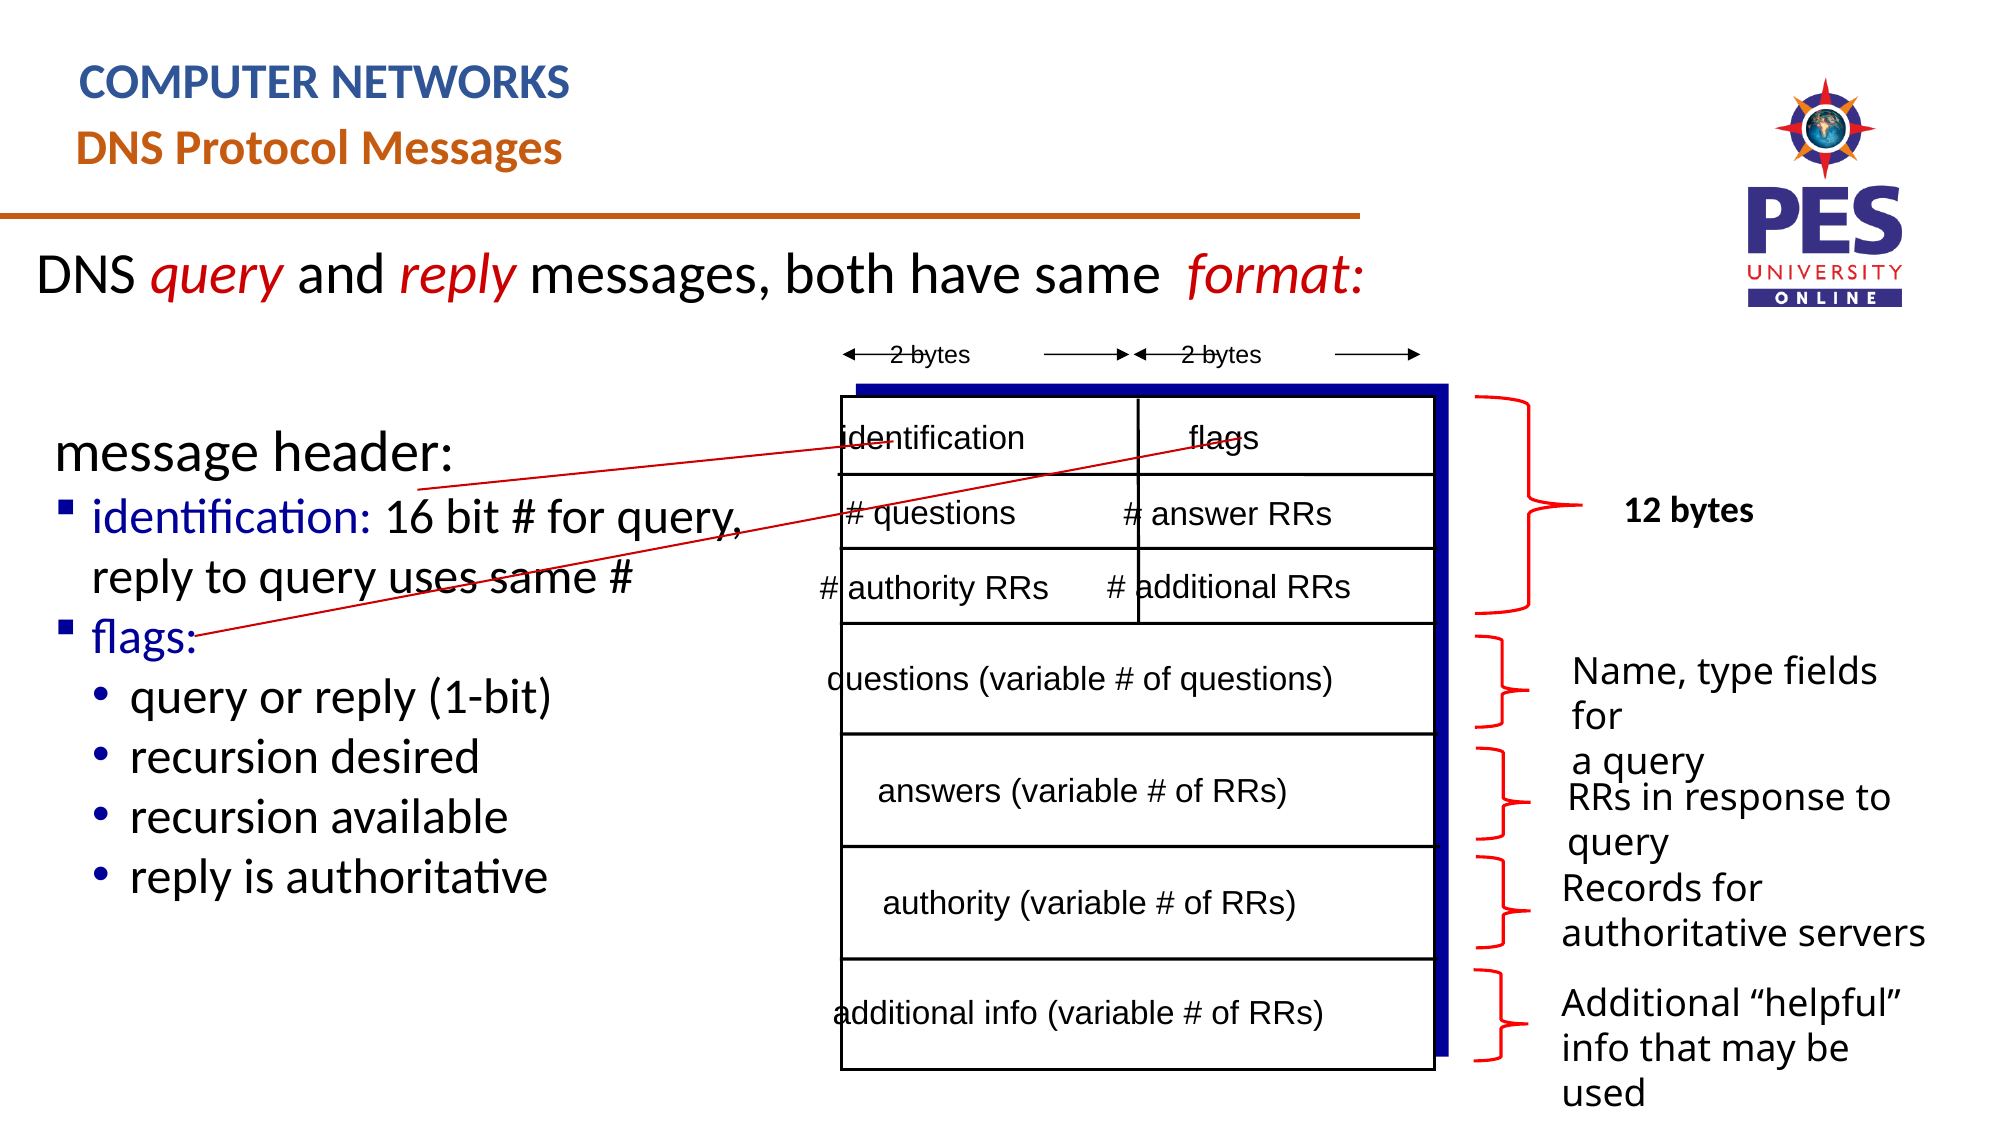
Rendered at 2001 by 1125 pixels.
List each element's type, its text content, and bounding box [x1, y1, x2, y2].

text_box Records for authoritative servers [1546, 856, 1961, 962]
text_box RRs in response to query [1552, 765, 2000, 870]
text_box 12 bytes [1608, 478, 1785, 538]
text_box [1133, 330, 1421, 376]
text_box [1474, 635, 1530, 728]
text_box [1474, 396, 1583, 614]
text_box DNS Protocol Messages [60, 106, 1374, 182]
text_box [1475, 747, 1531, 840]
text_box DNS query and reply messages, both have same format: [0, 236, 1448, 321]
picture [1748, 76, 1902, 307]
text_box COMPUTER NETWORKS [64, 41, 1295, 106]
text_box message header: identification: 16 bit # for query, reply to query uses same # flags: query or reply (1-bit) recursion desired recursion available reply is authoritative [39, 405, 809, 1036]
text_box [1475, 856, 1531, 949]
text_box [842, 330, 1130, 376]
text_box [1473, 969, 1529, 1062]
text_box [837, 383, 1449, 1070]
text_box Additional “helpful” info that may be used [1546, 971, 1942, 1121]
text_box Name, type fields for a query [1556, 639, 1941, 765]
